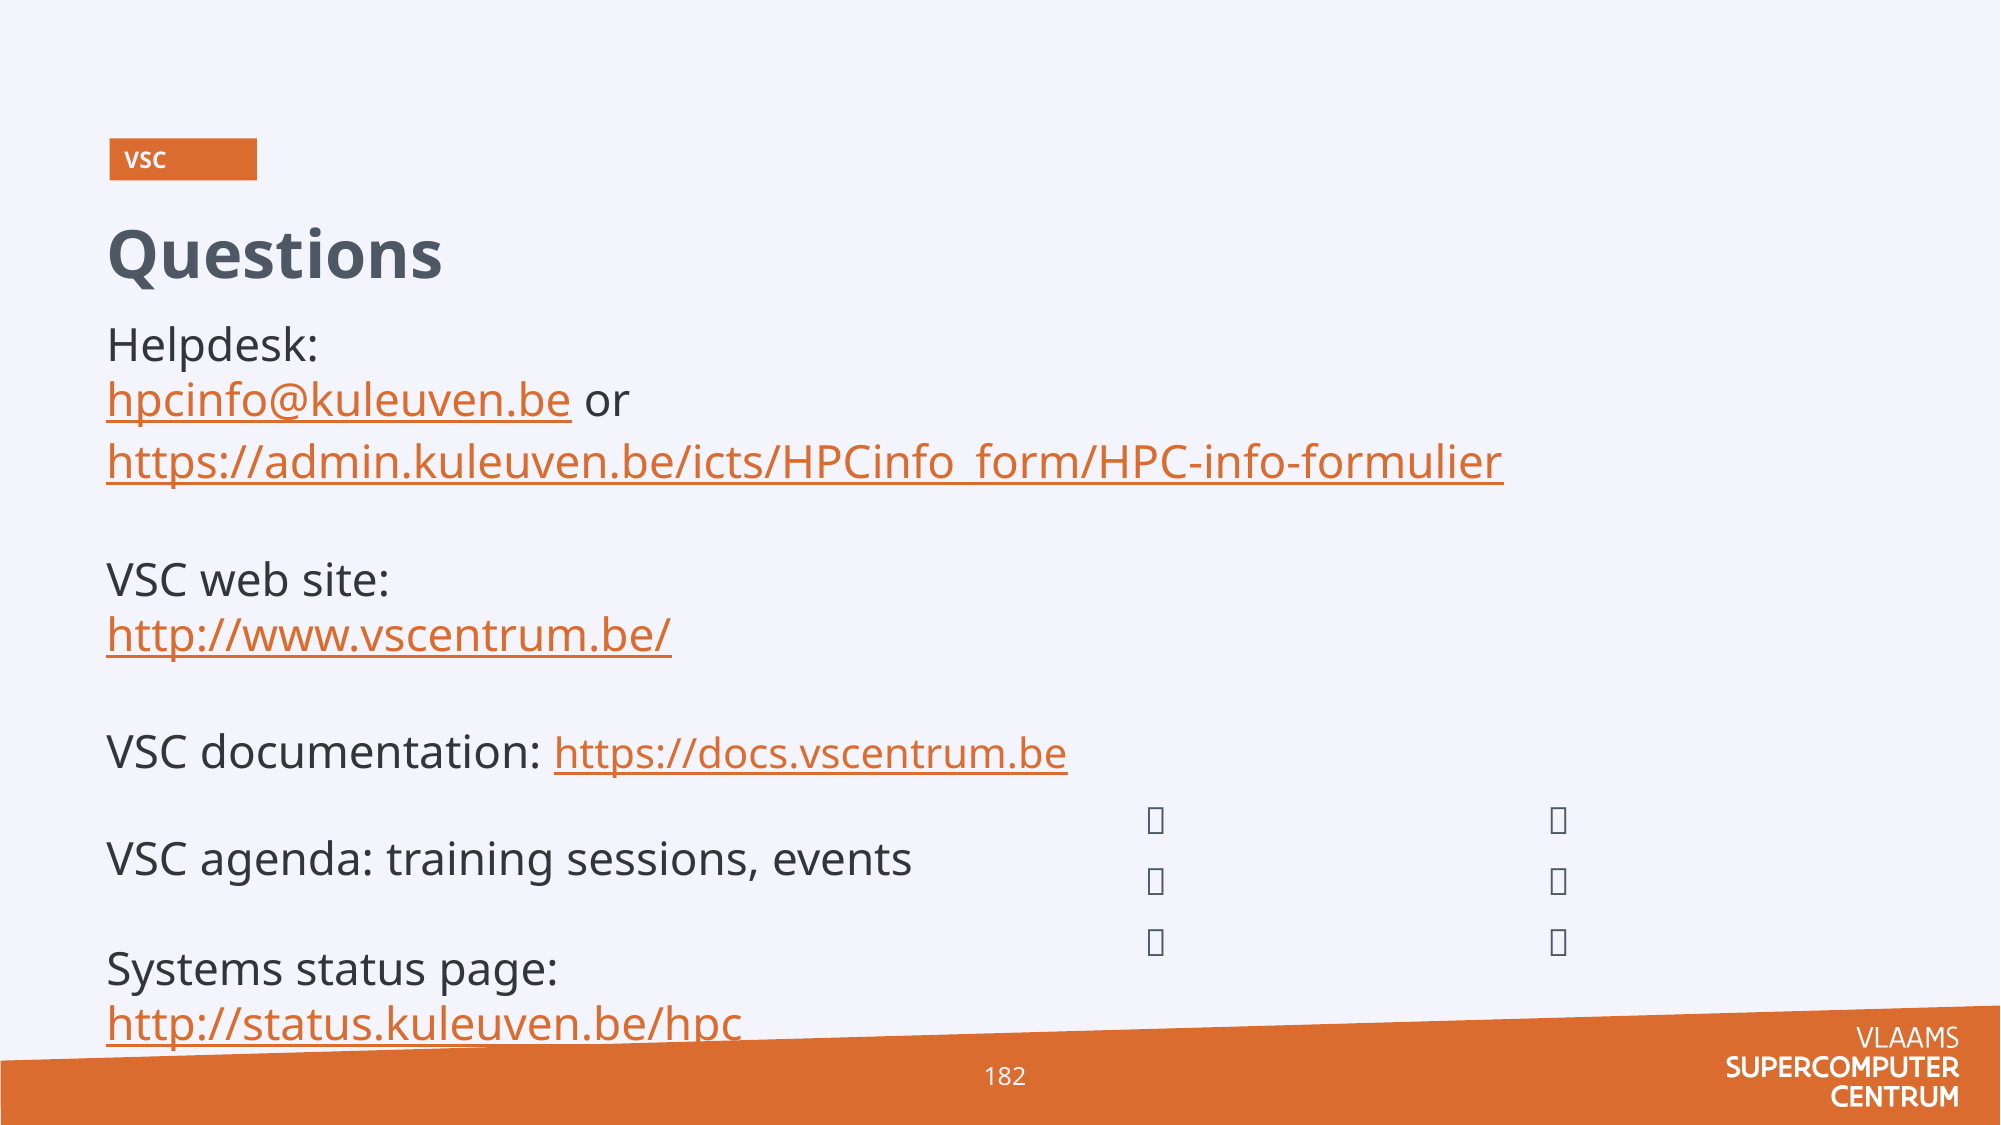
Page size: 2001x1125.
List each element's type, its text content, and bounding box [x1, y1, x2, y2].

slide_number 182 [958, 1047, 1042, 1108]
picture [1725, 1065, 1960, 1117]
text_box  [1129, 850, 1182, 911]
text_box Helpdesk: hpcinfo@kuleuven.be or https://admin.kuleuven.be/icts/HPCinfo_form/HPC-info-formulier VSC web site: http://www.vscentrum.be/ VSC documentation: https://docs.vscentrum.be VSC agenda: training sessions, events Systems status page: http://status.kuleuven.be/hpc [91, 307, 2000, 1065]
text_box  [1532, 789, 1585, 850]
text_box  [1532, 850, 1585, 911]
text_box Questions [91, 204, 786, 299]
text_box VSC [109, 138, 257, 181]
text_box  [1129, 911, 1182, 971]
text_box  [1129, 789, 1182, 850]
text_box  [1532, 911, 1585, 971]
